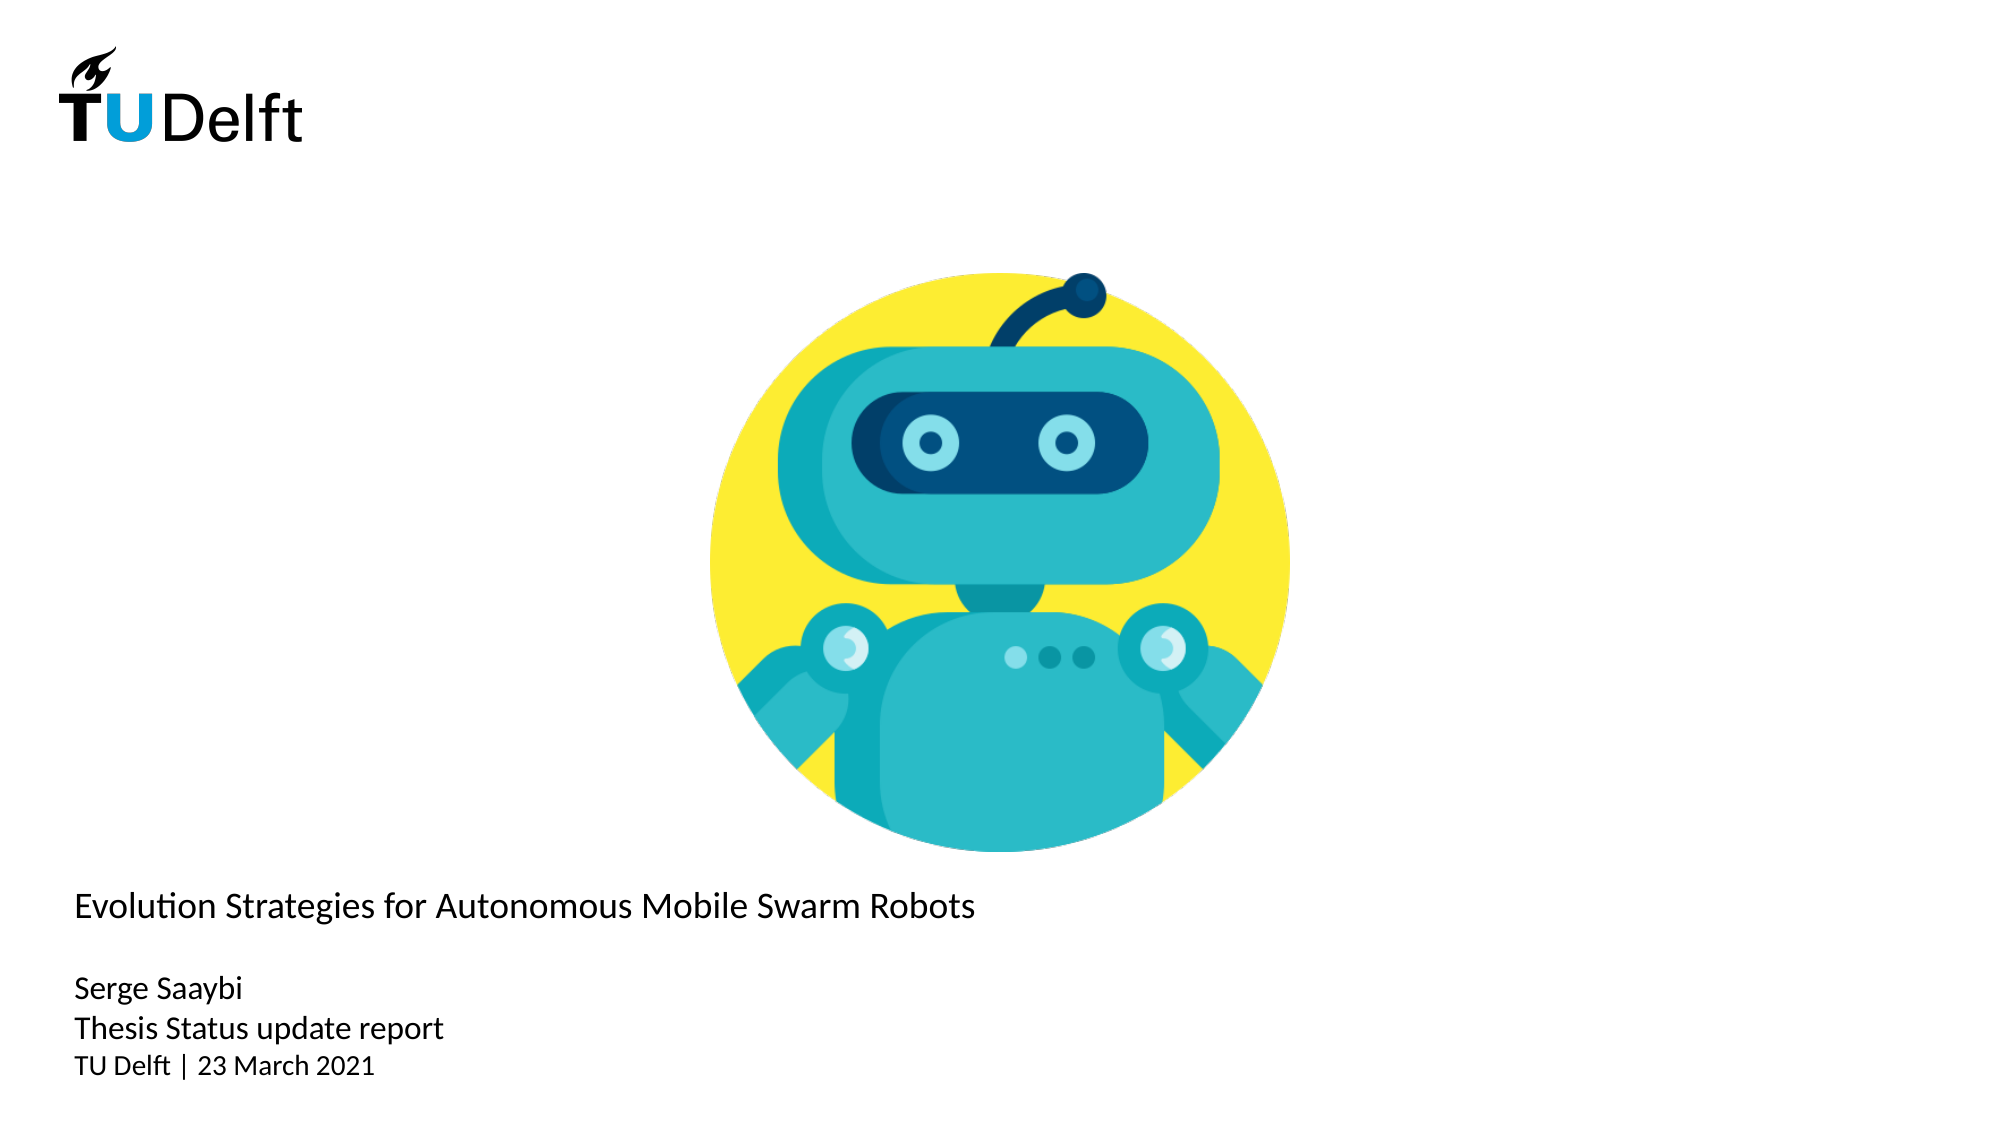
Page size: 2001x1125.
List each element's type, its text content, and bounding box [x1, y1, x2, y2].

text_box Evolution Strategies for Autonomous Mobile Swarm Robots Serge Saaybi Thesis Status update report TU Delft | 23 March 2021 [59, 873, 1683, 1089]
picture [710, 273, 1290, 852]
picture [59, 23, 302, 142]
